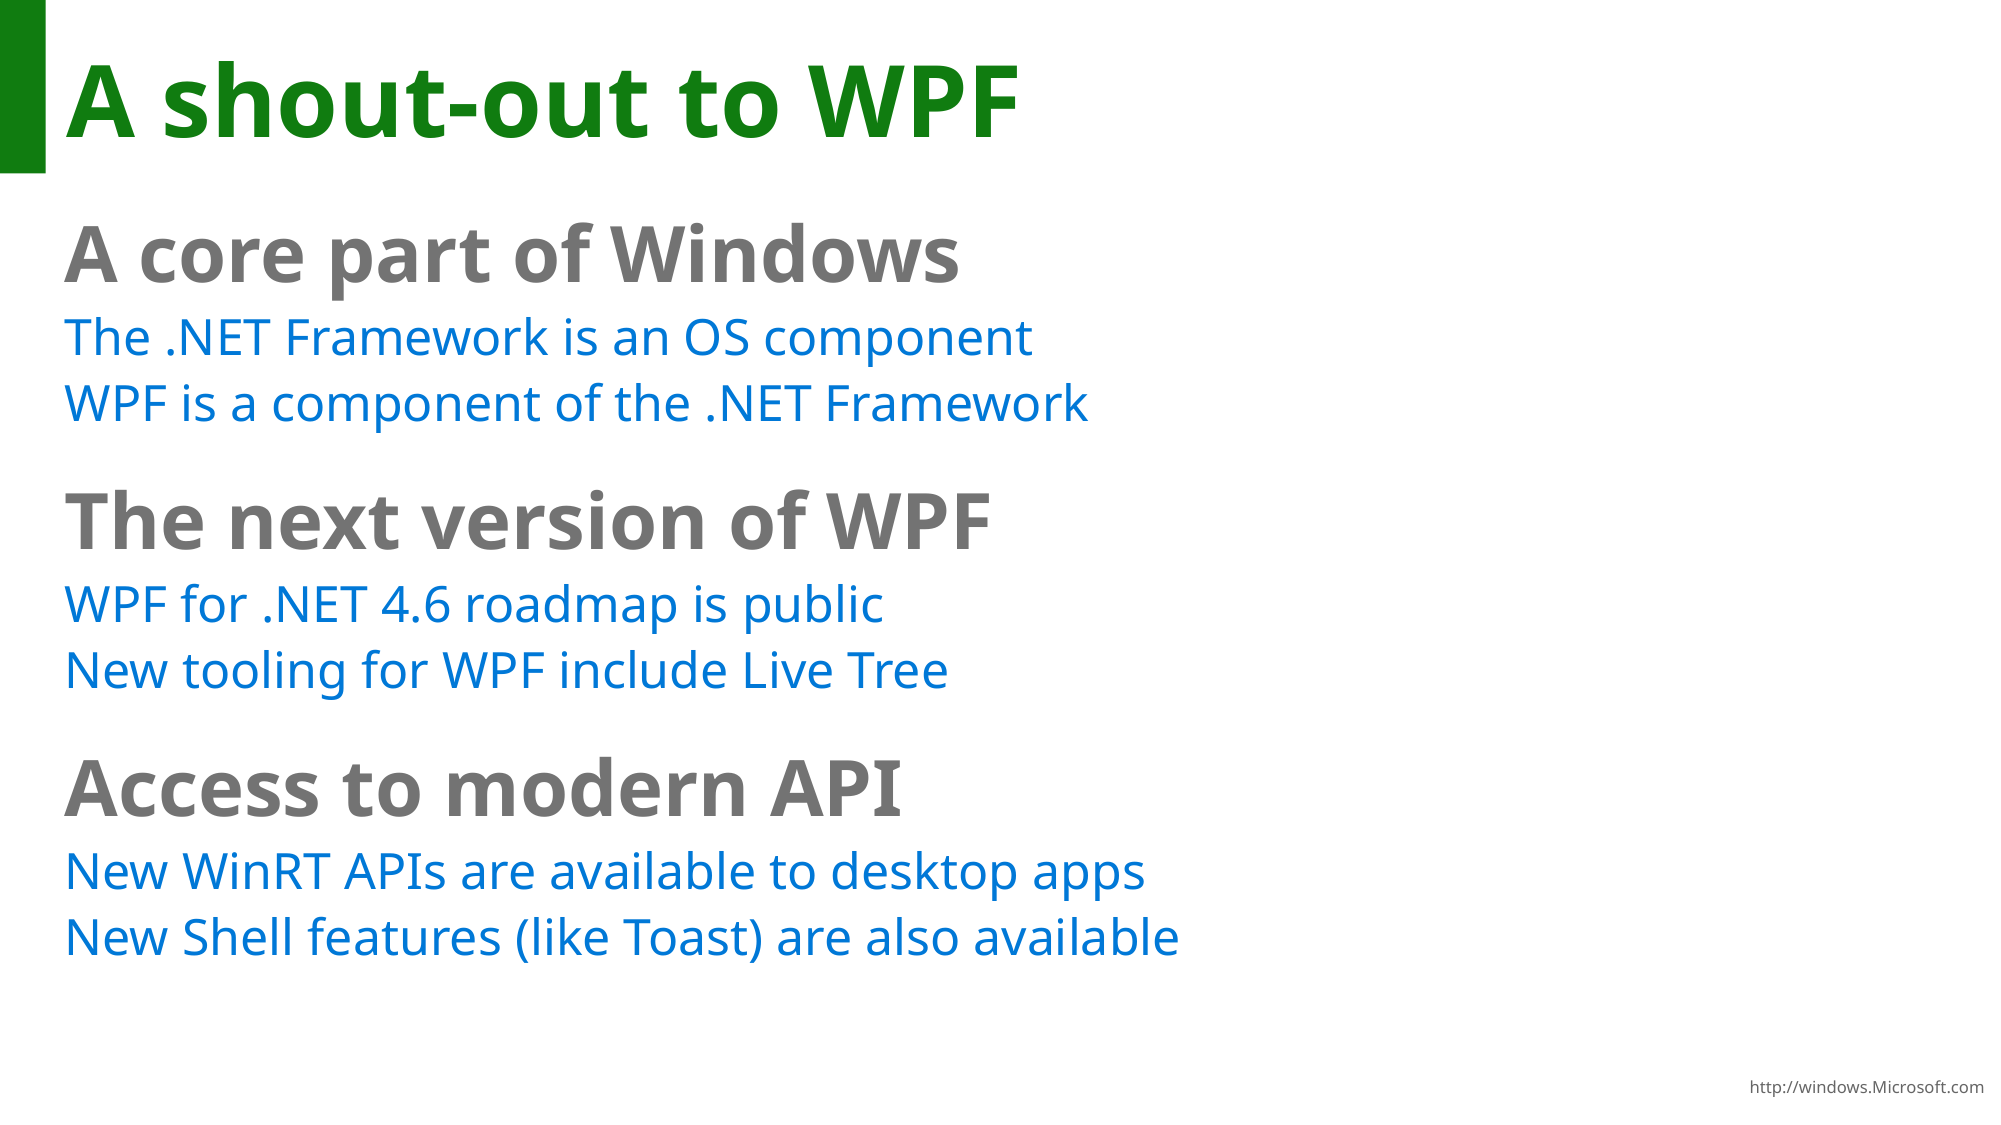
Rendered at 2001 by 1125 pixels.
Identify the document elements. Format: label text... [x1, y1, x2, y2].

title A shout-out to WPF [44, 33, 1956, 195]
list A core part of Windows The .NET Framework is an OS component WPF is a component of the .NET Framework The next version of WPF WPF for .NET 4.6 roadmap is public New tooling for WPF include Live Tree Access to modern API New WinRT APIs are available to desktop apps New Shell features (like Toast) are also available [42, 197, 2000, 1125]
